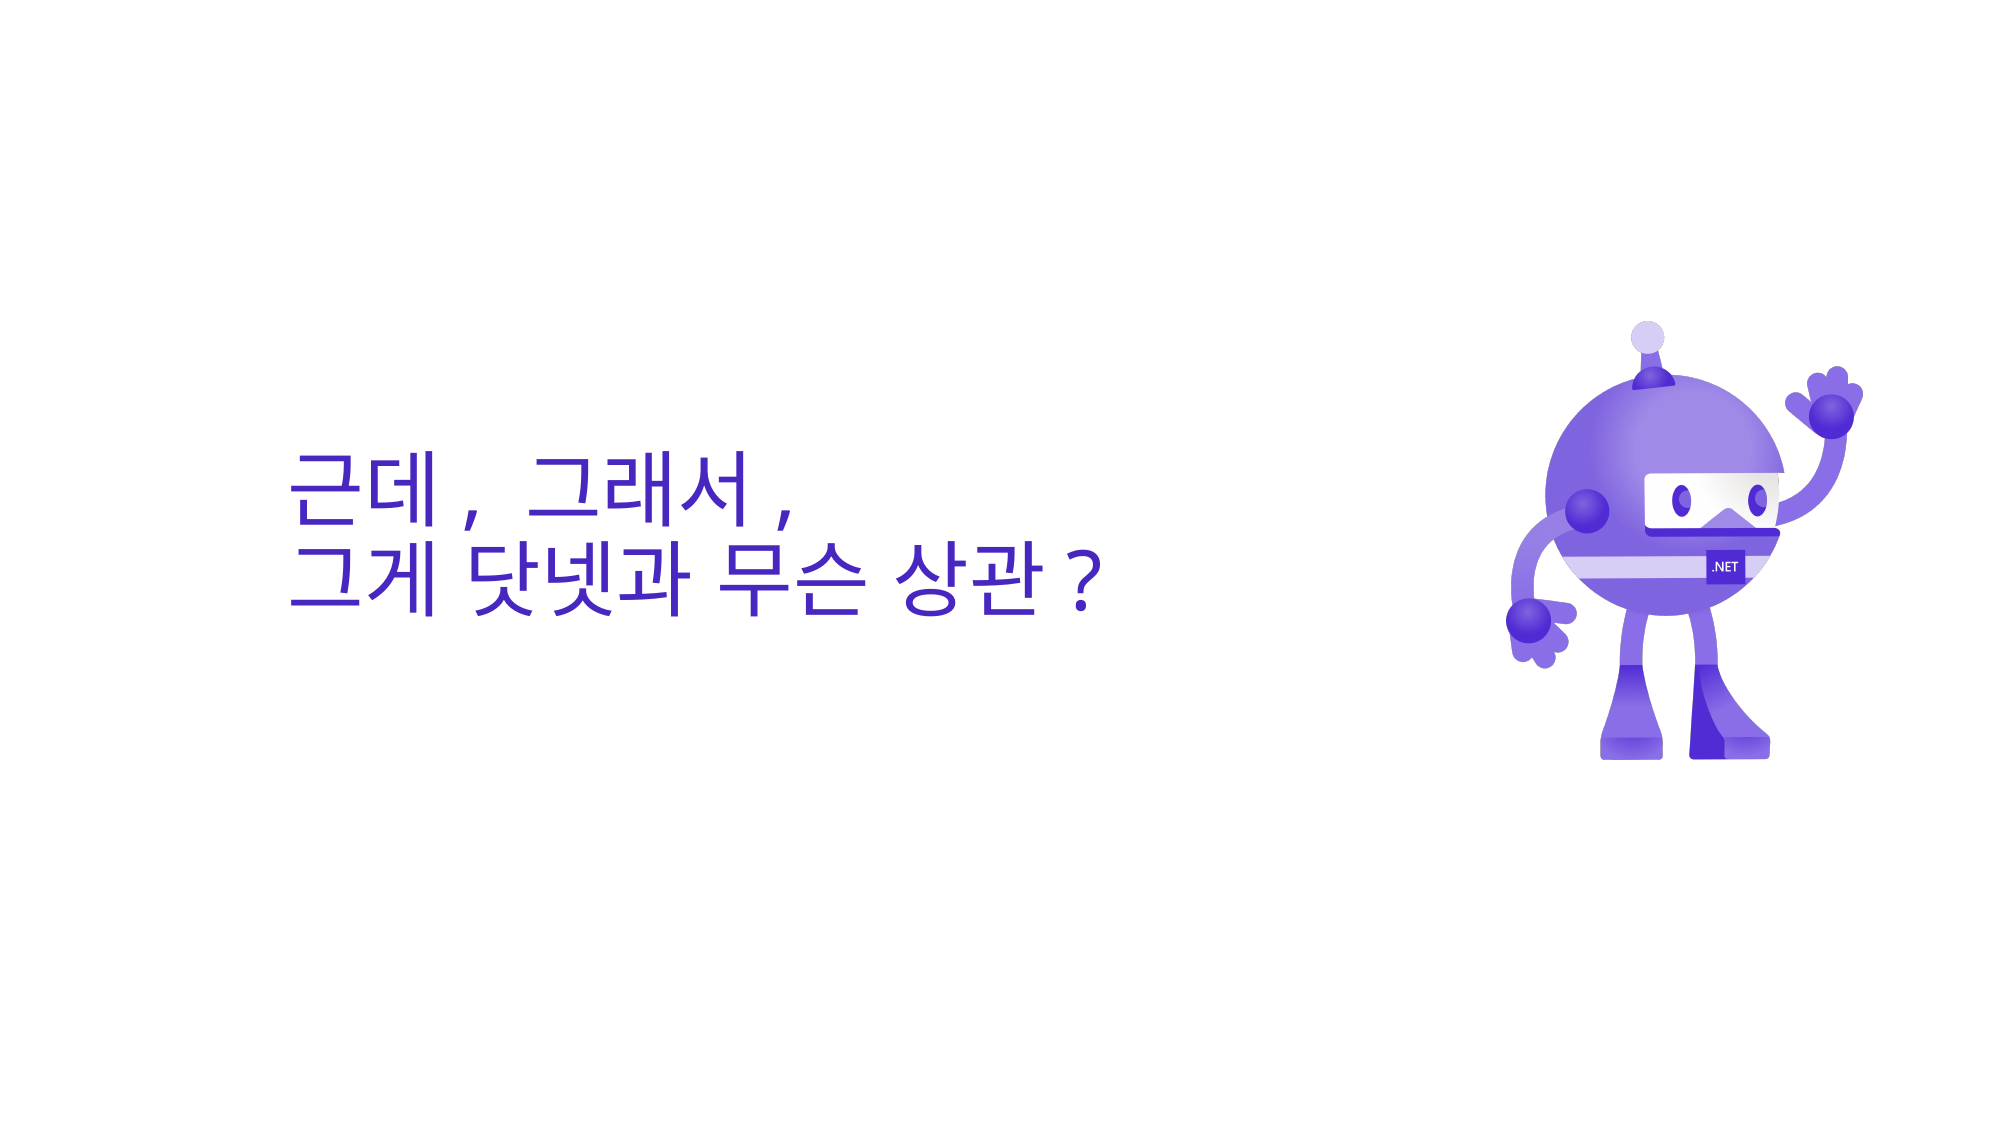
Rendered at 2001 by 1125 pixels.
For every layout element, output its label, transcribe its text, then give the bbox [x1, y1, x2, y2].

title 근데, 그래서, 그게 닷넷과 무슨 상관? [273, 430, 1417, 648]
picture [1506, 318, 1863, 760]
